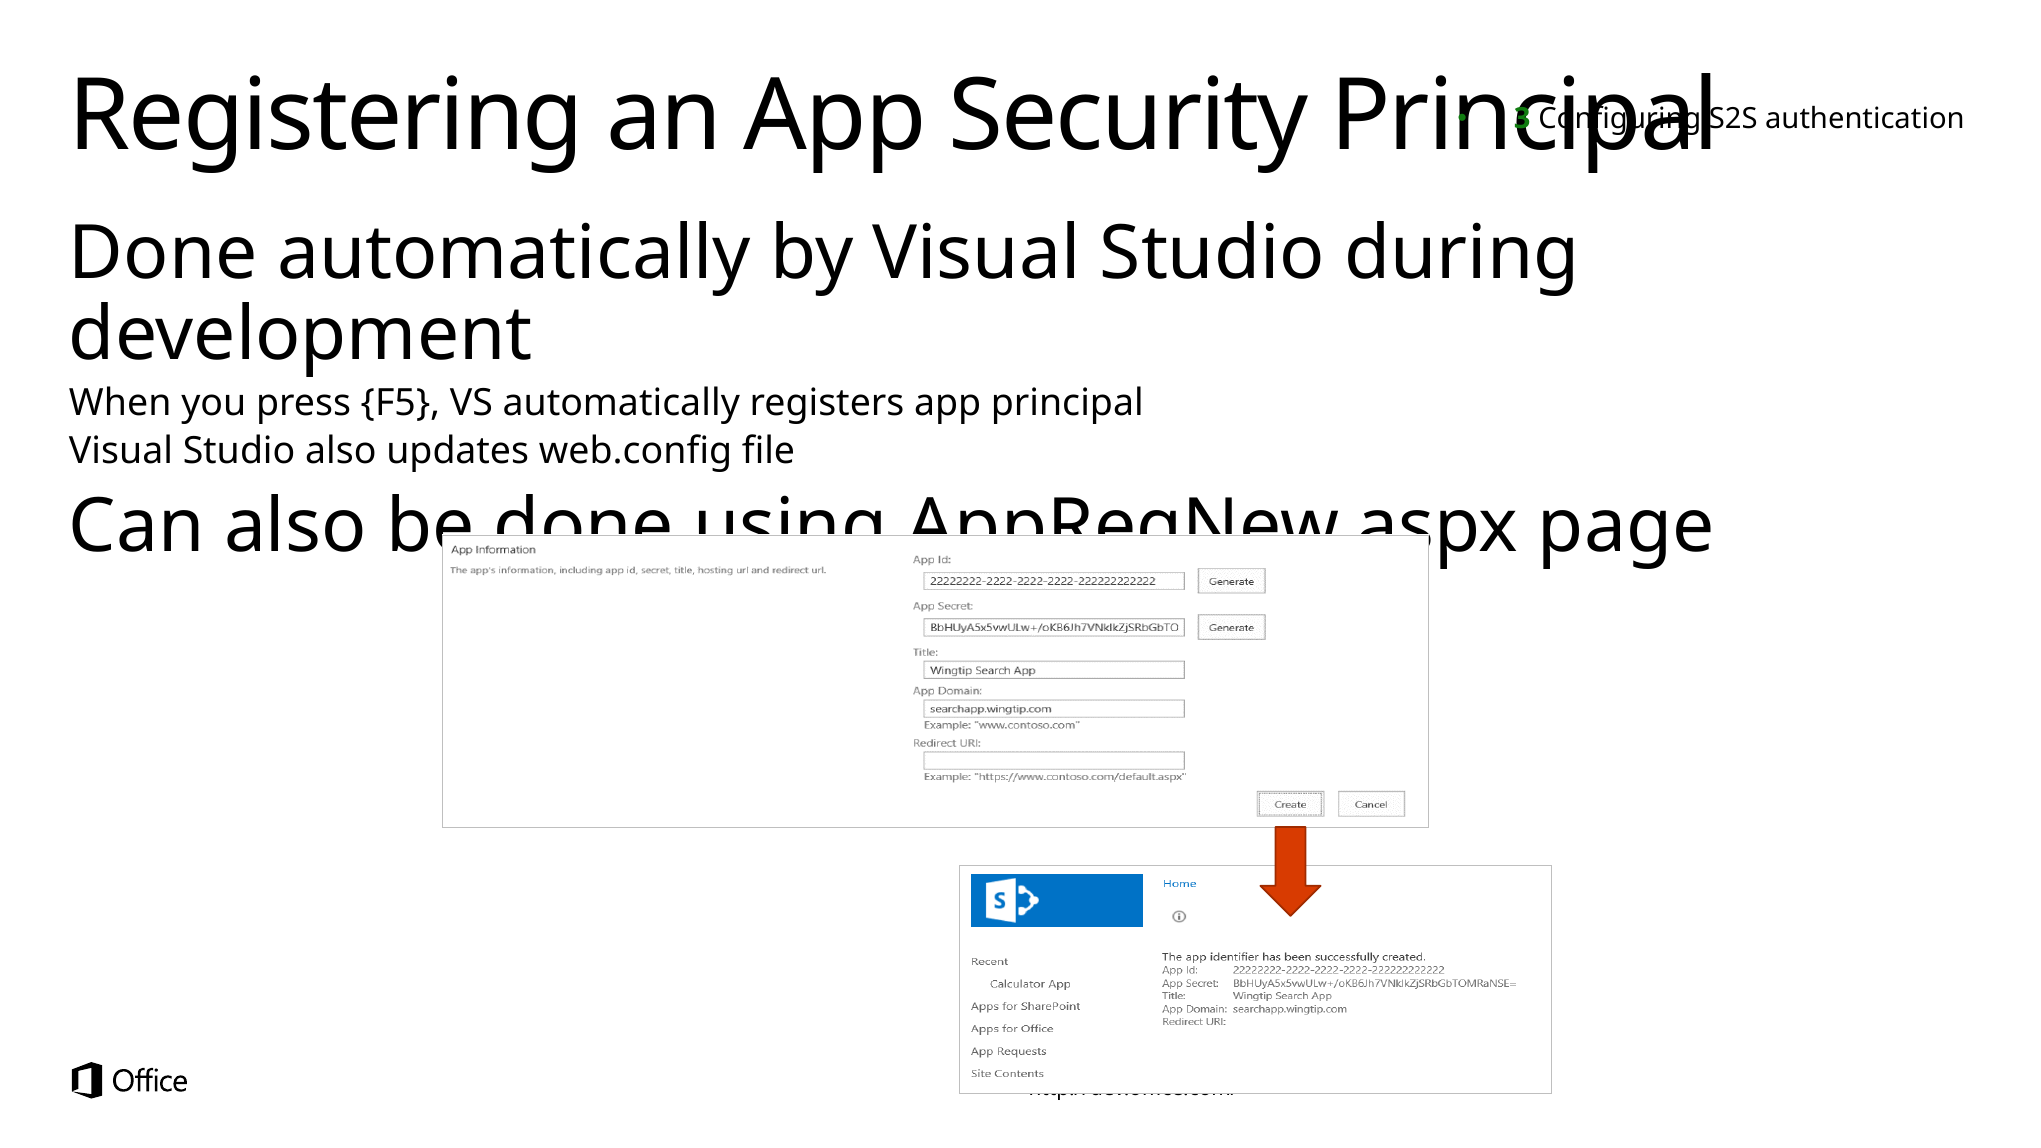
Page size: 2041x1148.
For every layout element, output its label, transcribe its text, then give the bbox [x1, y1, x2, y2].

footer 3 Configuring S2S authentication [1306, 48, 1996, 222]
list Done automatically by Visual Studio during development When you press {F5}, VS automatically registers app principal Visual Studio also updates web.config file Can also be done using AppRegNew.aspx page [45, 198, 1996, 661]
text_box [441, 534, 1552, 1094]
title Registering an App Security Principal [45, 48, 1306, 198]
